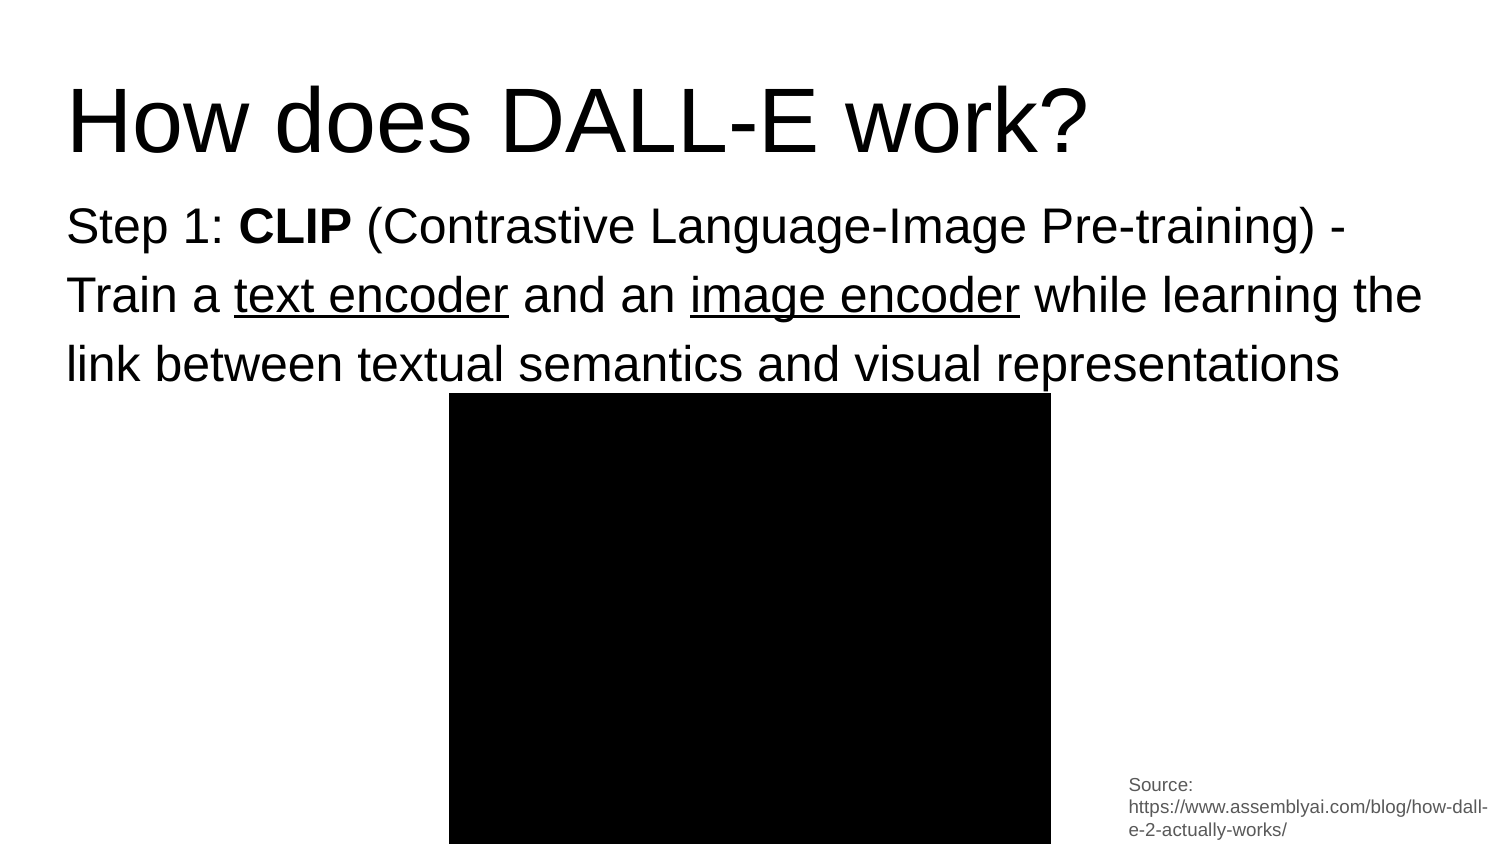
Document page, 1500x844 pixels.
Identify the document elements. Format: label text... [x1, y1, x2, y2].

list Step 1: CLIP (Contrastive Language-Image Pre-training) - Train a text encoder and an image encoder while learning the link between textual semantics and visual representations [51, 169, 1449, 730]
picture [449, 393, 1051, 844]
text_box Source: https://www.assemblyai.com/blog/how-dall-e-2-actually-works/ [1113, 757, 1500, 844]
title How does DALL-E work? [51, 45, 1449, 140]
